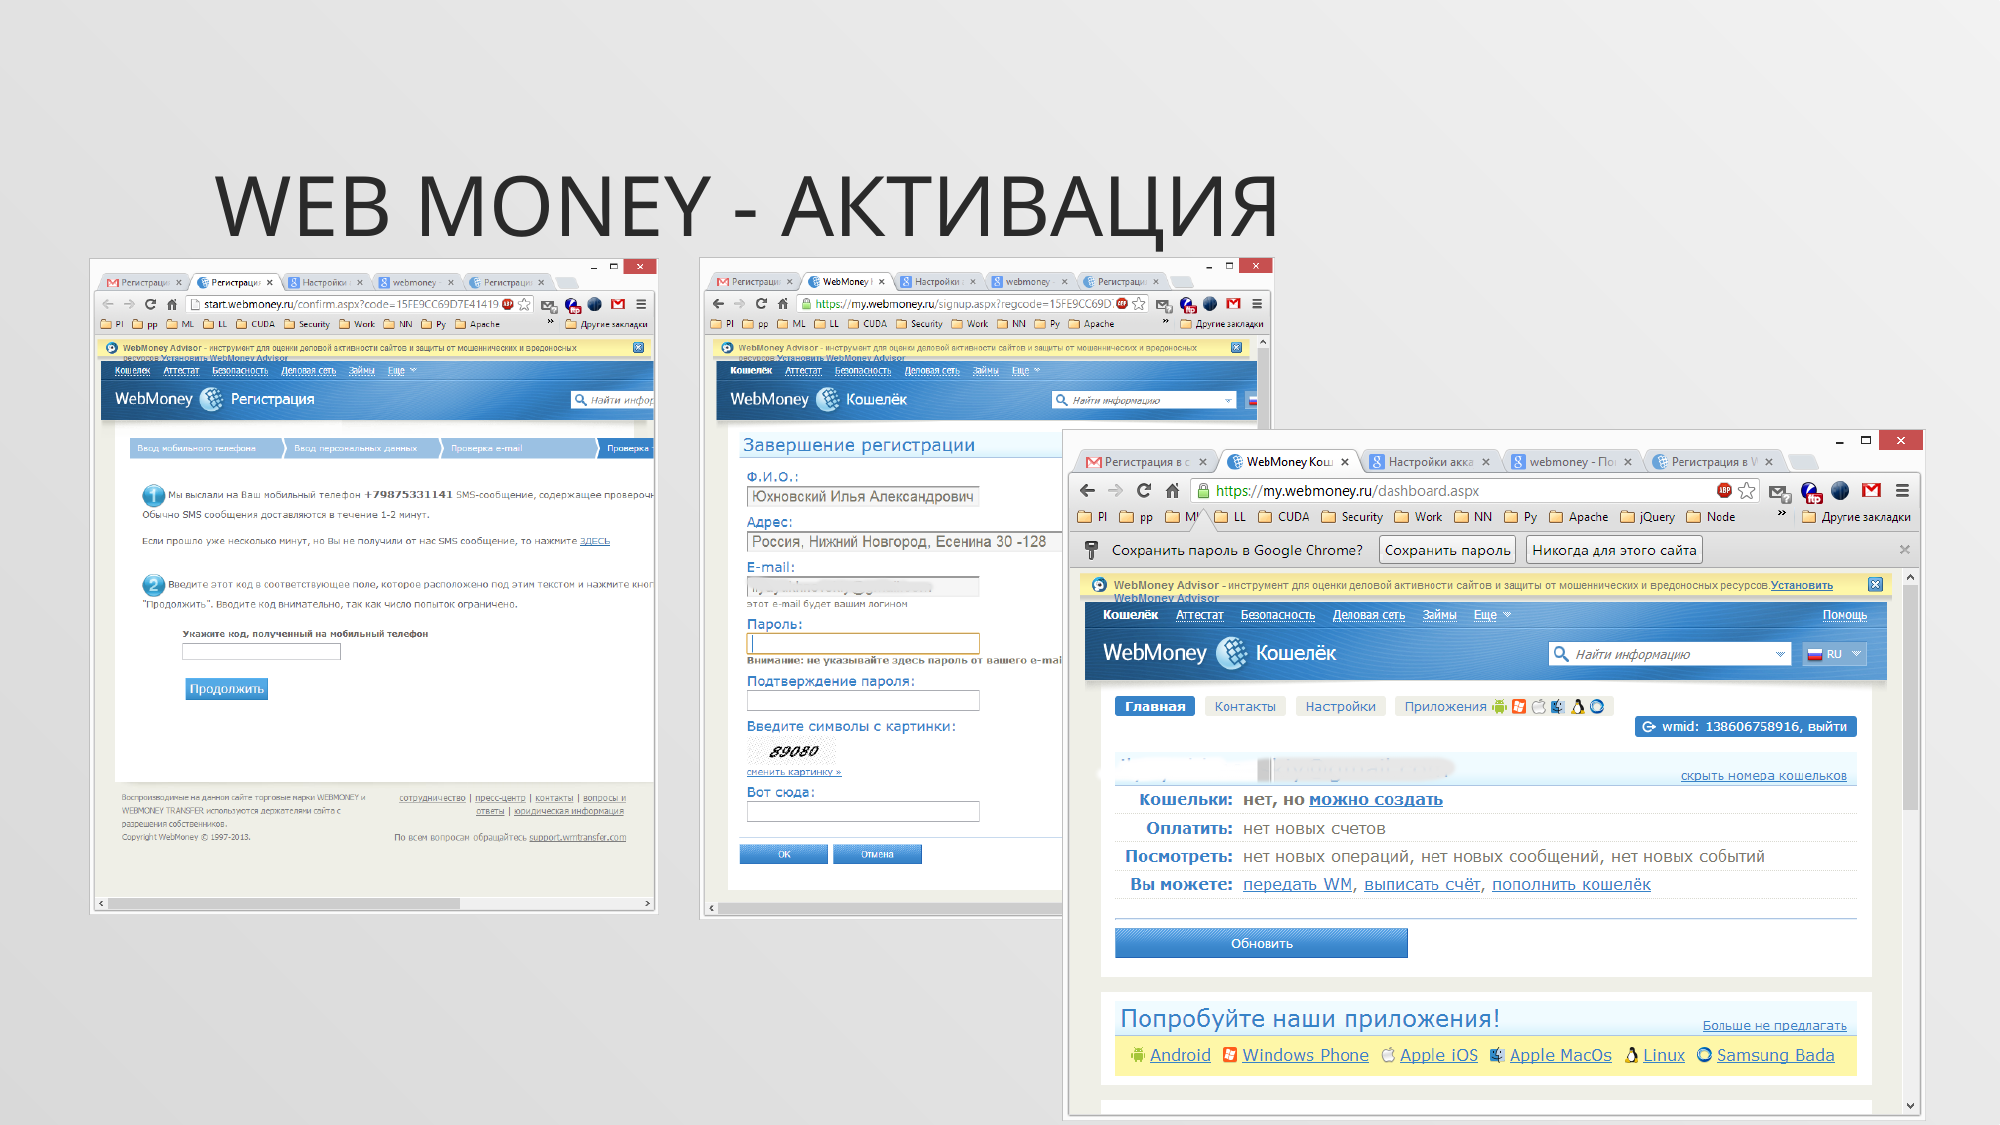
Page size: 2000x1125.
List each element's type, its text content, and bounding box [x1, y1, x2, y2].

title Web money - активация [199, 45, 1800, 263]
picture [699, 257, 1926, 1122]
picture [89, 258, 659, 916]
